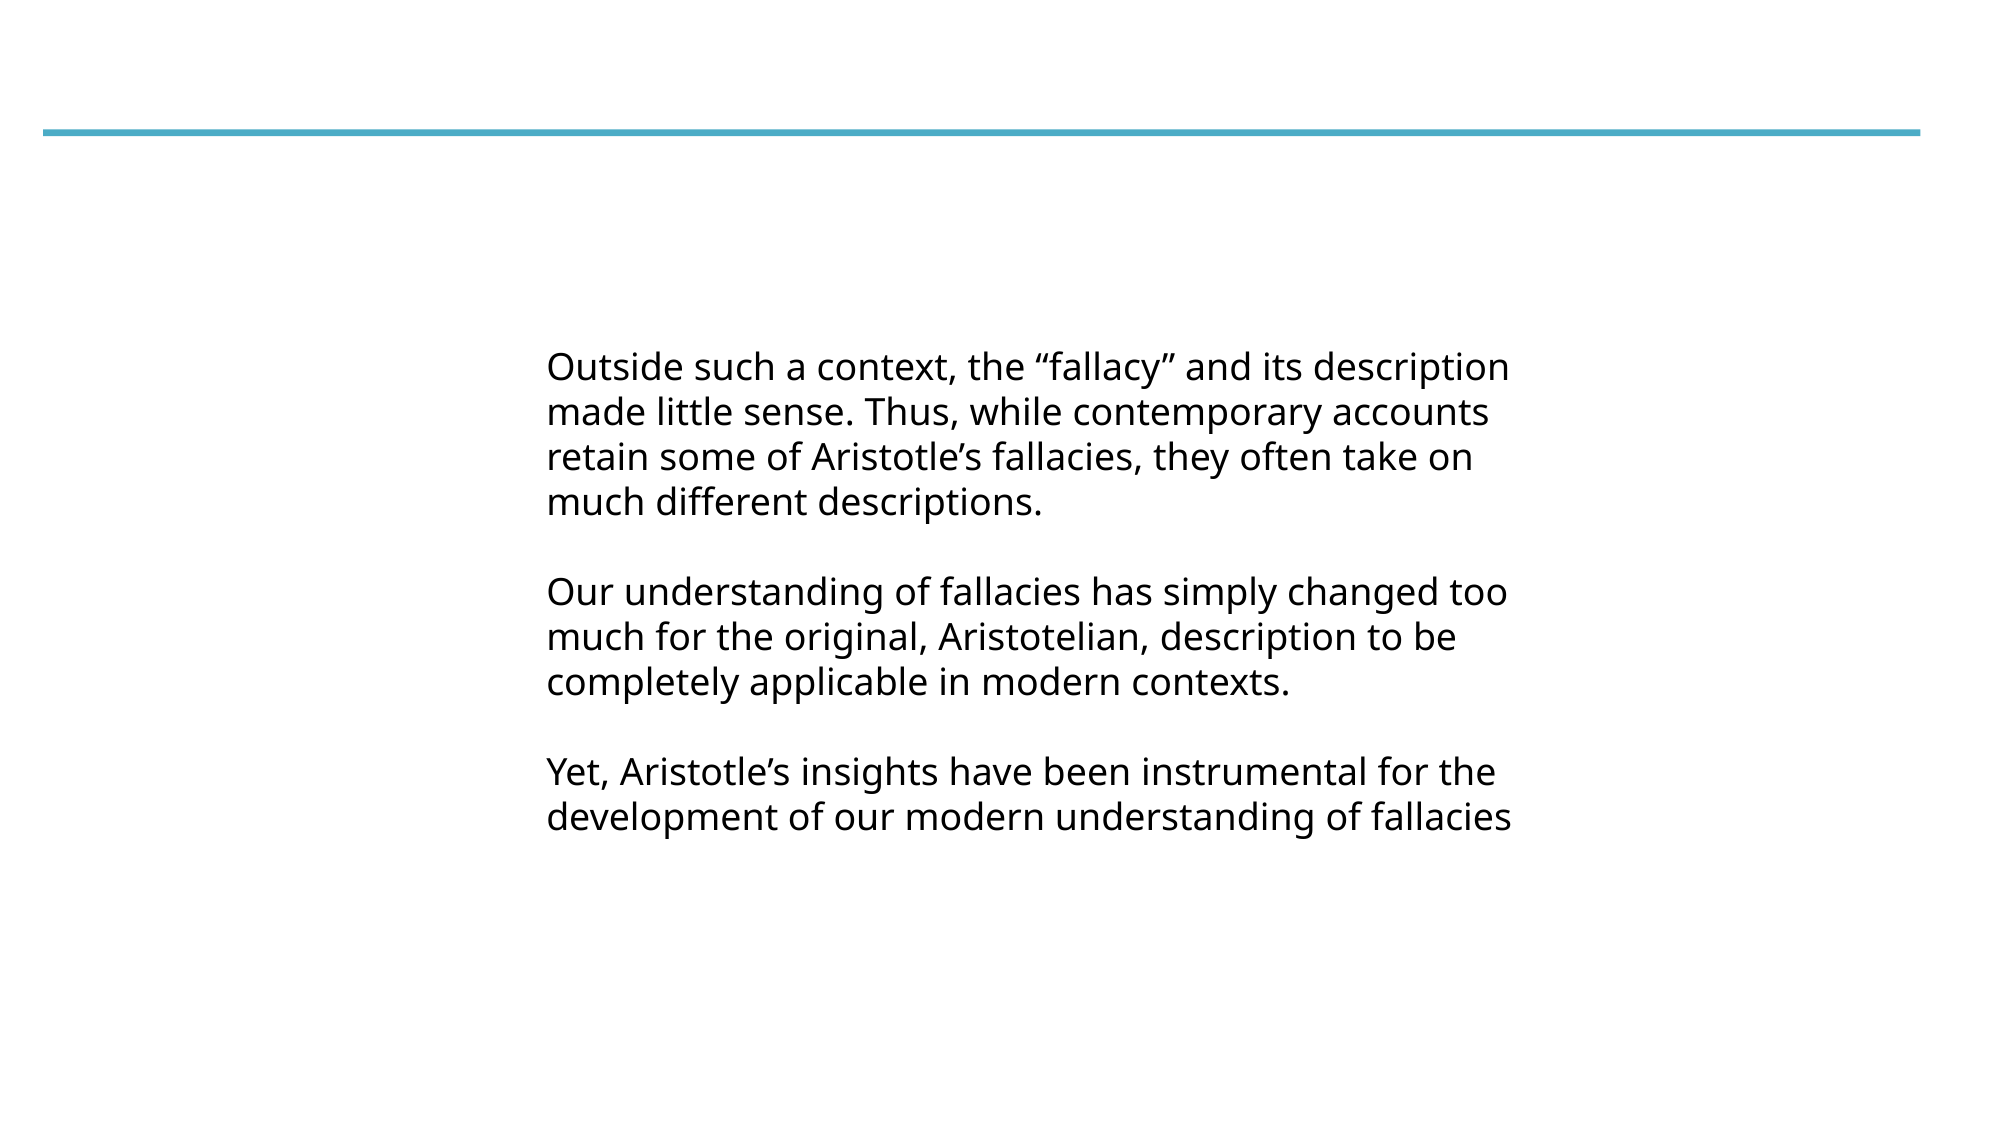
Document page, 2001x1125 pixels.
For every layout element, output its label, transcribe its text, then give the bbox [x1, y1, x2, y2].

text_box [41, 127, 1922, 138]
text_box Outside such a context, the “fallacy” and its description made little sense. Thus, while contemporary accounts retain some of Aristotle’s fallacies, they often take on much different descriptions. Our understanding of fallacies has simply changed too much for the original, Aristotelian, description to be completely applicable in modern contexts. Yet, Aristotle’s insights have been instrumental for the development of our modern understanding of fallacies [531, 335, 1532, 846]
